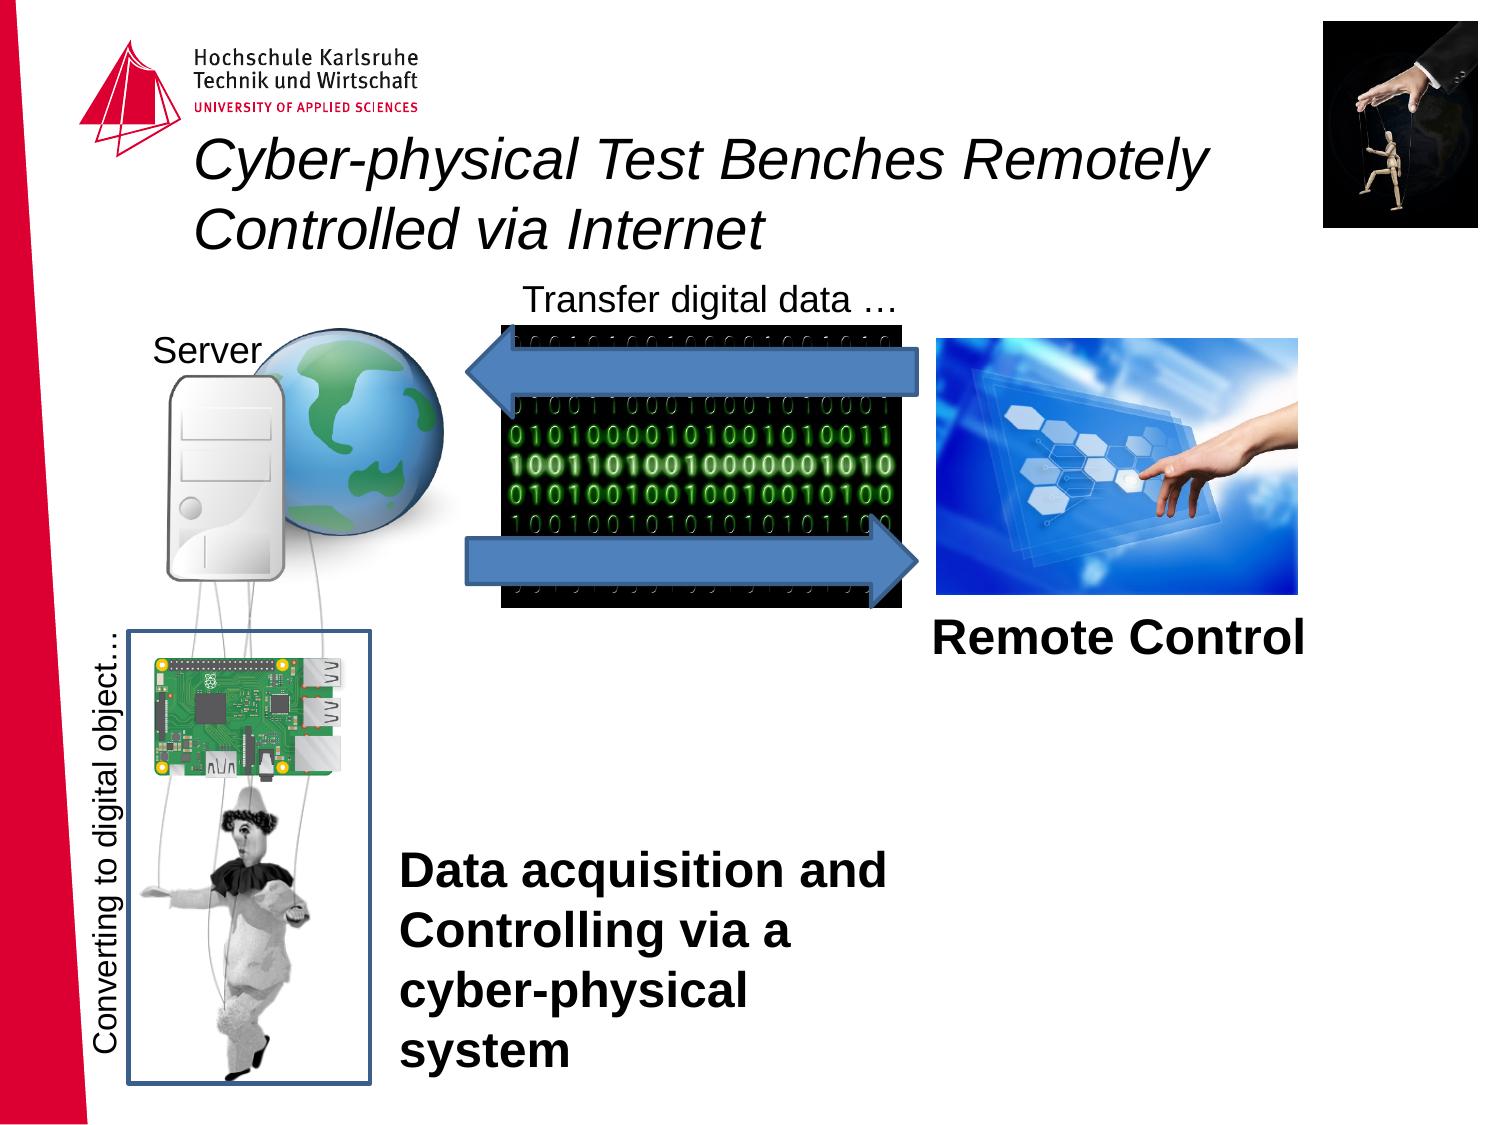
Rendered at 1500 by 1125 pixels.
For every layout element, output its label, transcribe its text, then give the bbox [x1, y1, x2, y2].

picture [501, 325, 902, 609]
picture [61, 328, 467, 1089]
title Cyber-physical Test Benches Remotely Controlled via Internet [193, 101, 1478, 281]
text_box [472, 536, 496, 587]
picture [1322, 21, 1478, 228]
picture [935, 338, 1298, 595]
text_box [906, 547, 919, 575]
text_box Data acquisition and Controlling via a cyber-physical system [437, 830, 917, 1085]
text_box Remote Control [916, 597, 1361, 673]
text_box Transfer digital data … [507, 267, 915, 328]
text_box [472, 339, 496, 404]
text_box Server [137, 318, 278, 379]
text_box [906, 346, 919, 397]
